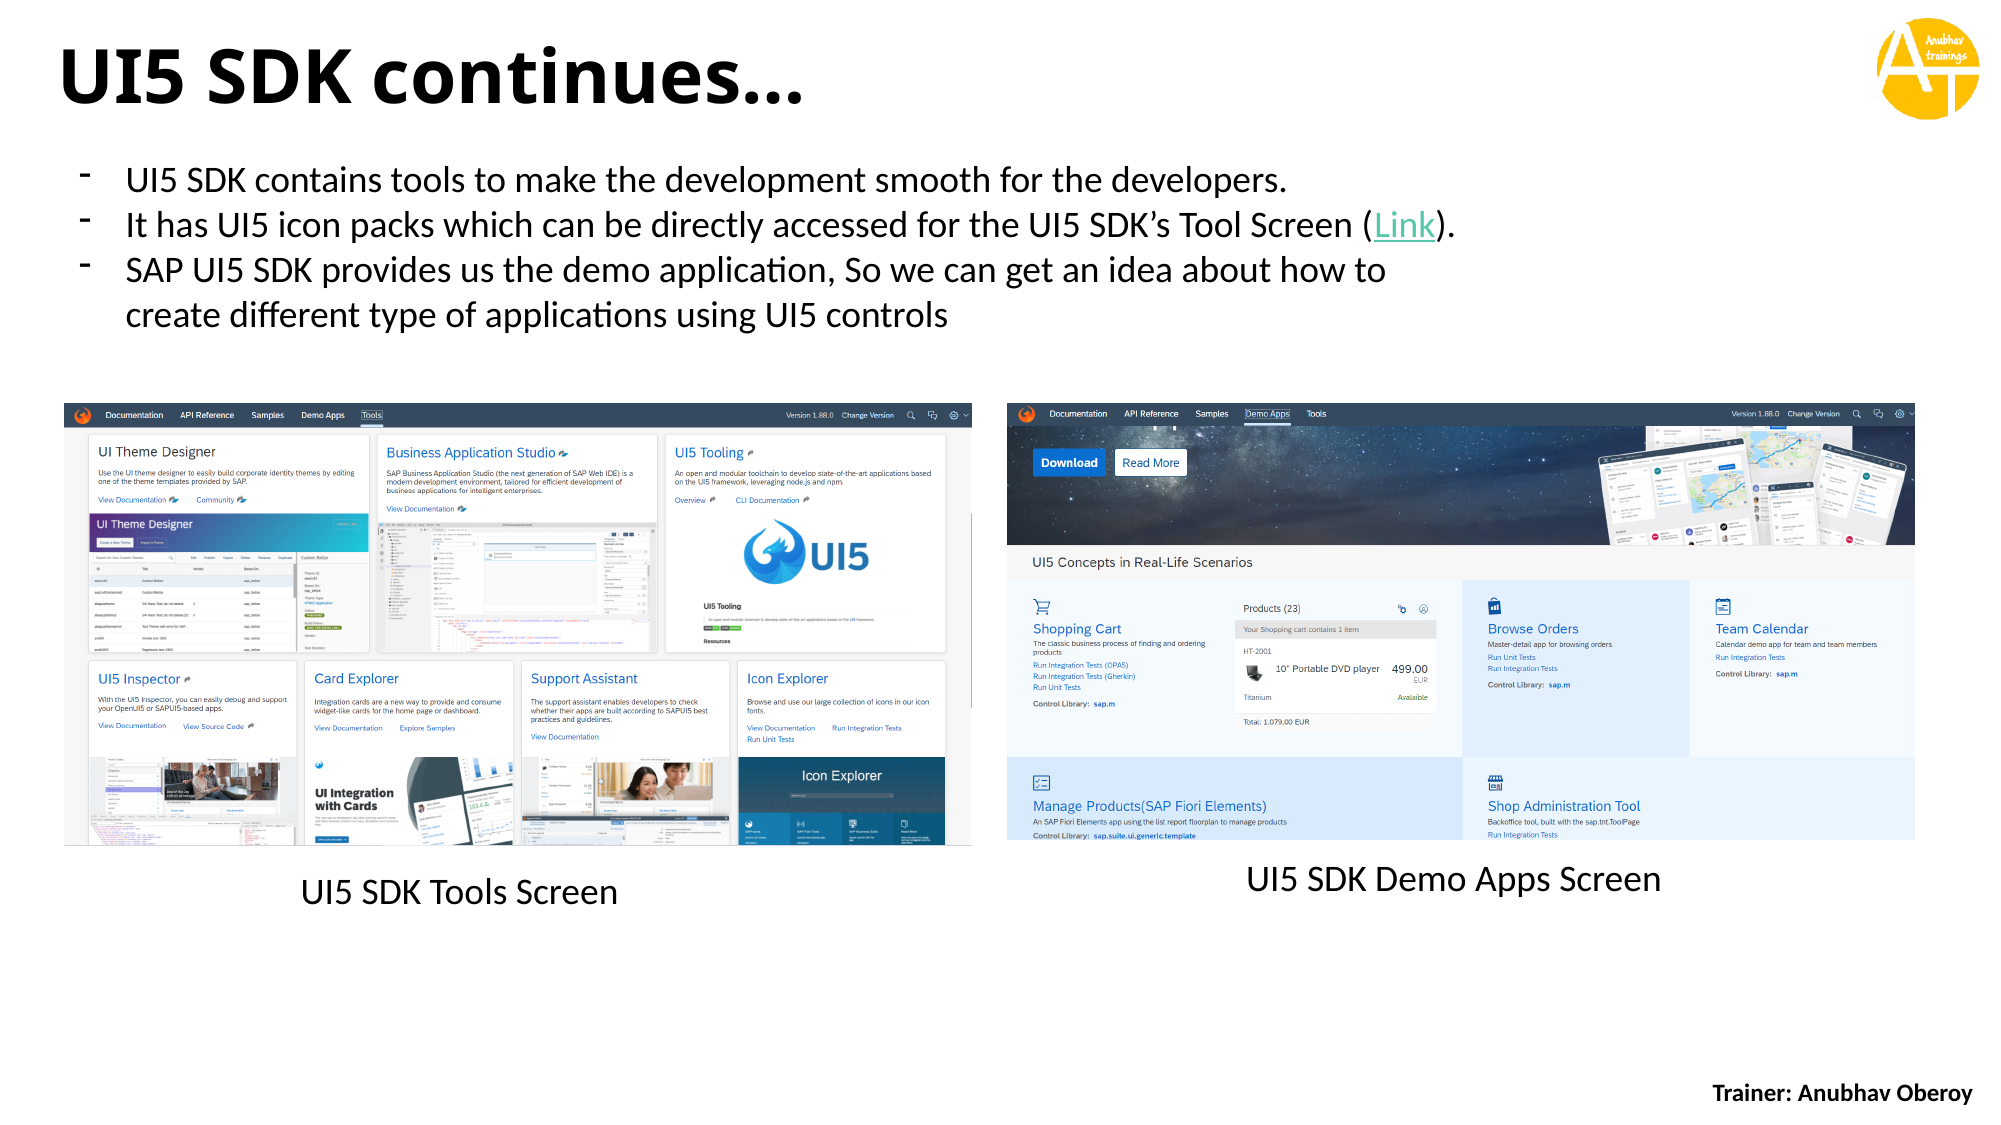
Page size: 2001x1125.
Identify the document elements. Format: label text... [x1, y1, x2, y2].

footer Trainer: Anubhav Oberoy [1660, 1074, 2000, 1108]
text_box UI5 SDK Tools Screen [285, 859, 769, 920]
picture [1007, 403, 1915, 840]
picture [1866, 11, 1985, 128]
text_box UI5 SDK continues… [42, 30, 1896, 148]
picture [64, 403, 972, 846]
text_box UI5 SDK Demo Apps Screen [1231, 846, 1714, 907]
text_box UI5 SDK contains tools to make the development smooth for the developers. It has UI5 icon packs which can be directly accessed for the UI5 SDK’s Tool Screen (Link). SAP UI5 SDK provides us the demo application, So we can get an idea about how to create different type of applications using UI5 controls [64, 147, 1502, 343]
